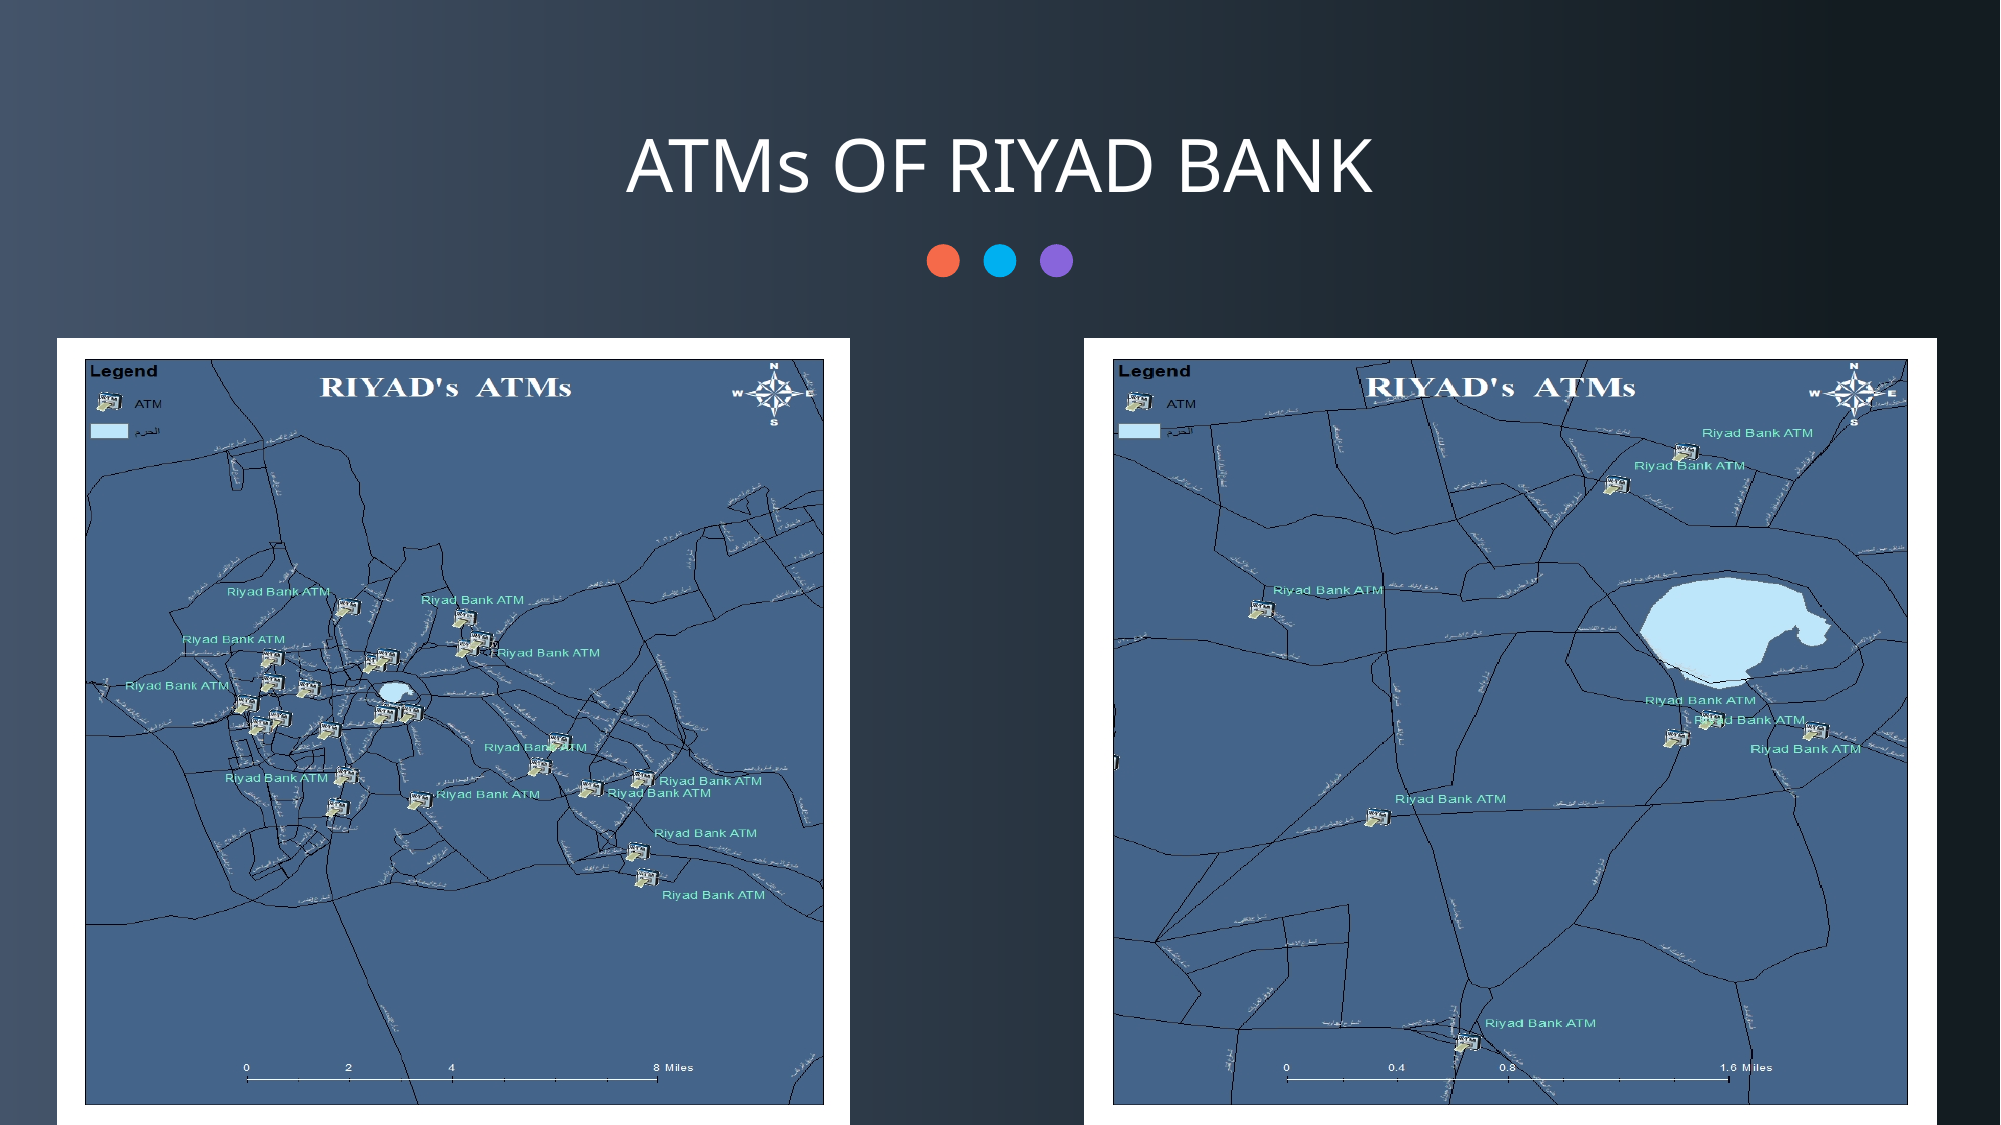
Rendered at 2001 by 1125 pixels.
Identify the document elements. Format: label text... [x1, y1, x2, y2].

title ATMs OF RIYAD BANK [137, 59, 1863, 278]
picture [57, 338, 850, 1125]
picture [1084, 338, 1937, 1125]
